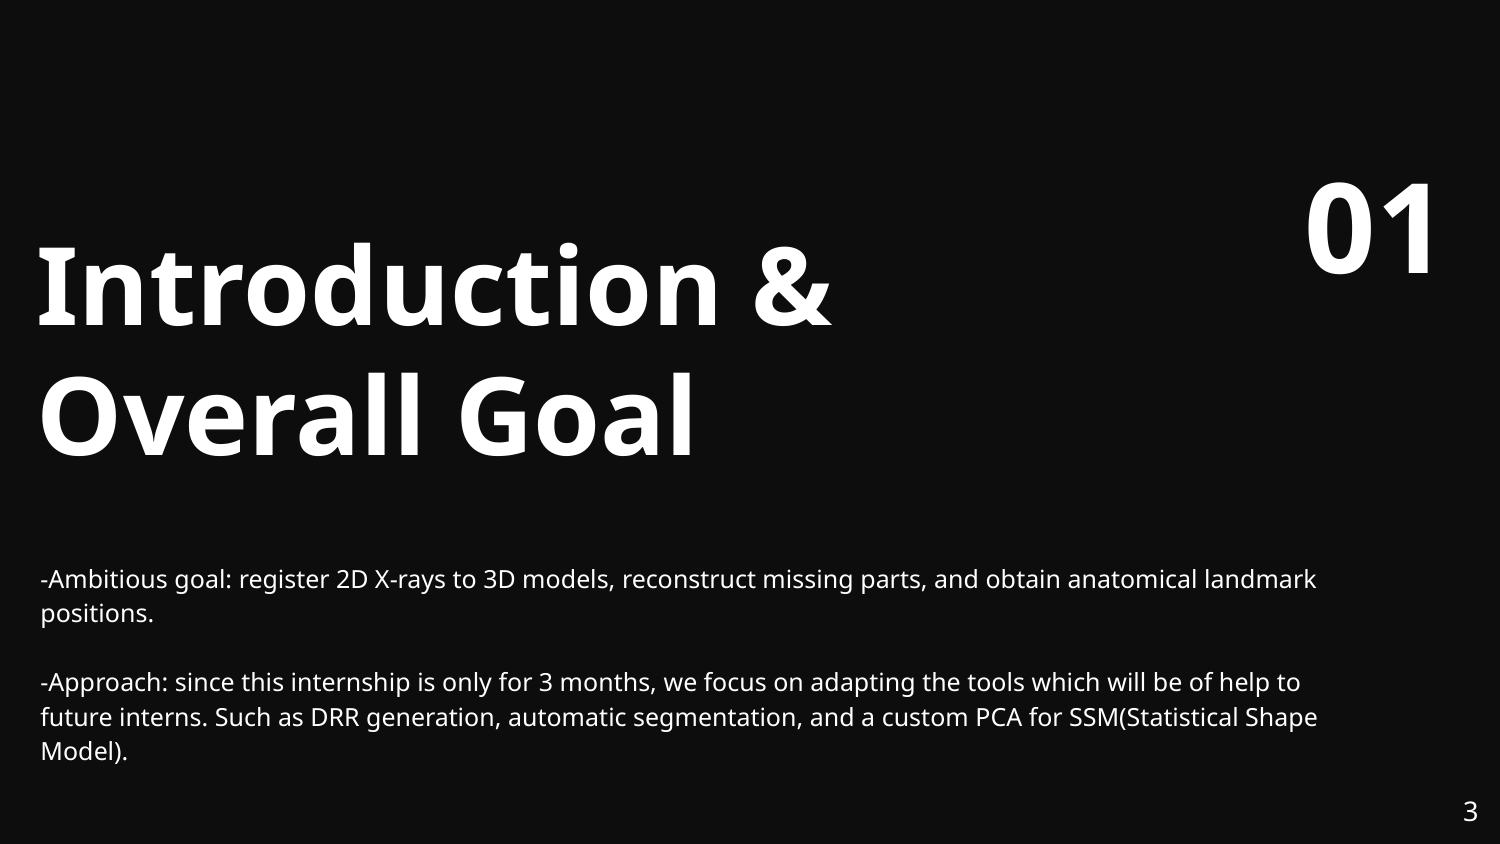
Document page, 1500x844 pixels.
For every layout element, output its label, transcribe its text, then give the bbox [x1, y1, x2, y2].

title Introduction & Overall Goal [21, 11, 1040, 493]
text_box -Ambitious goal: register 2D X-rays to 3D models, reconstruct missing parts, and obtain anatomical landmark positions. -Approach: since this internship is only for 3 months, we focus on adapting the tools which will be of help to future interns. Such as DRR generation, automatic segmentation, and a custom PCA for SSM(Statistical Shape Model). [25, 543, 1371, 781]
slide_number ‹#› [1403, 779, 1494, 844]
title 01 [1191, 131, 1463, 314]
